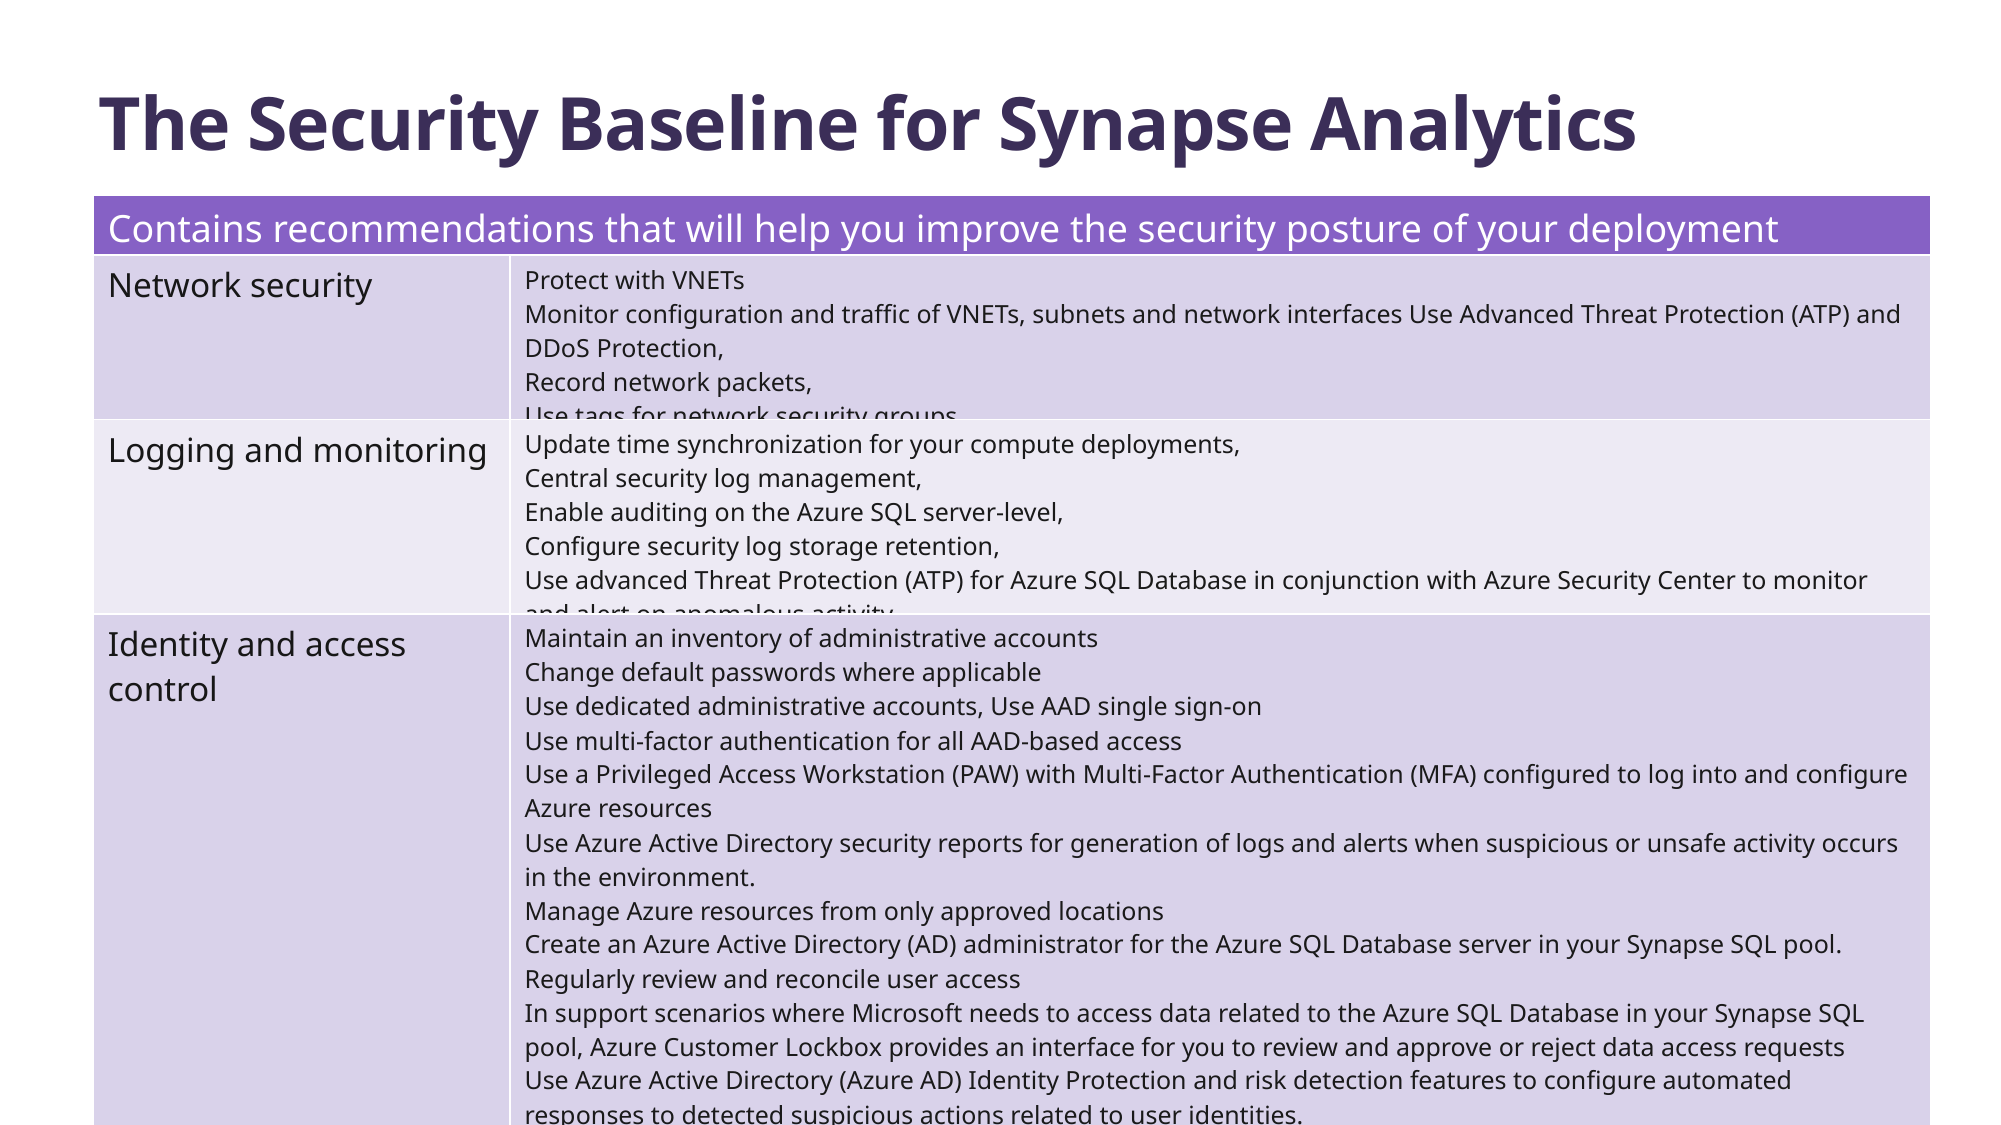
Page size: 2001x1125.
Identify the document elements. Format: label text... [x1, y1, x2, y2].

table_header Contains recommendations that will help you improve the security posture of your deployment [94, 196, 1930, 254]
title The Security Baseline for Synapse Analytics [96, 75, 1904, 194]
table_cell Identity and access control [94, 615, 509, 1125]
table_cell Update time synchronization for your compute deployments, Central security log management, Enable auditing on the Azure SQL server-level, Configure security log storage retention, Use advanced Threat Protection (ATP) for Azure SQL Database in conjunction with Azure Security Center to monitor and alert on anomalous activity [511, 420, 1930, 613]
table_cell Protect with VNETs Monitor configuration and traffic of VNETs, subnets and network interfaces Use Advanced Threat Protection (ATP) and DDoS Protection, Record network packets, Use tags for network security groups [511, 256, 1930, 419]
table_cell Logging and monitoring [94, 420, 509, 613]
table_cell Maintain an inventory of administrative accounts Change default passwords where applicable Use dedicated administrative accounts, Use AAD single sign-on Use multi-factor authentication for all AAD-based access Use a Privileged Access Workstation (PAW) with Multi-Factor Authentication (MFA) configured to log into and configure Azure resources Use Azure Active Directory security reports for generation of logs and alerts when suspicious or unsafe activity occurs in the environment. Manage Azure resources from only approved locations Create an Azure Active Directory (AD) administrator for the Azure SQL Database server in your Synapse SQL pool. Regularly review and reconcile user access In support scenarios where Microsoft needs to access data related to the Azure SQL Database in your Synapse SQL pool, Azure Customer Lockbox provides an interface for you to review and approve or reject data access requests Use Azure Active Directory (Azure AD) Identity Protection and risk detection features to configure automated responses to detected suspicious actions related to user identities. Configure Azure Active Directory (AD) authentication with Azure SQL and enable diagnostic settings for Azure Active Directory user accounts, sending the audit logs and sign-in logs to a Log Analytics workspace. Configure desired alerts within Log Analytics [511, 615, 1930, 1125]
table_cell Network security [94, 256, 509, 419]
